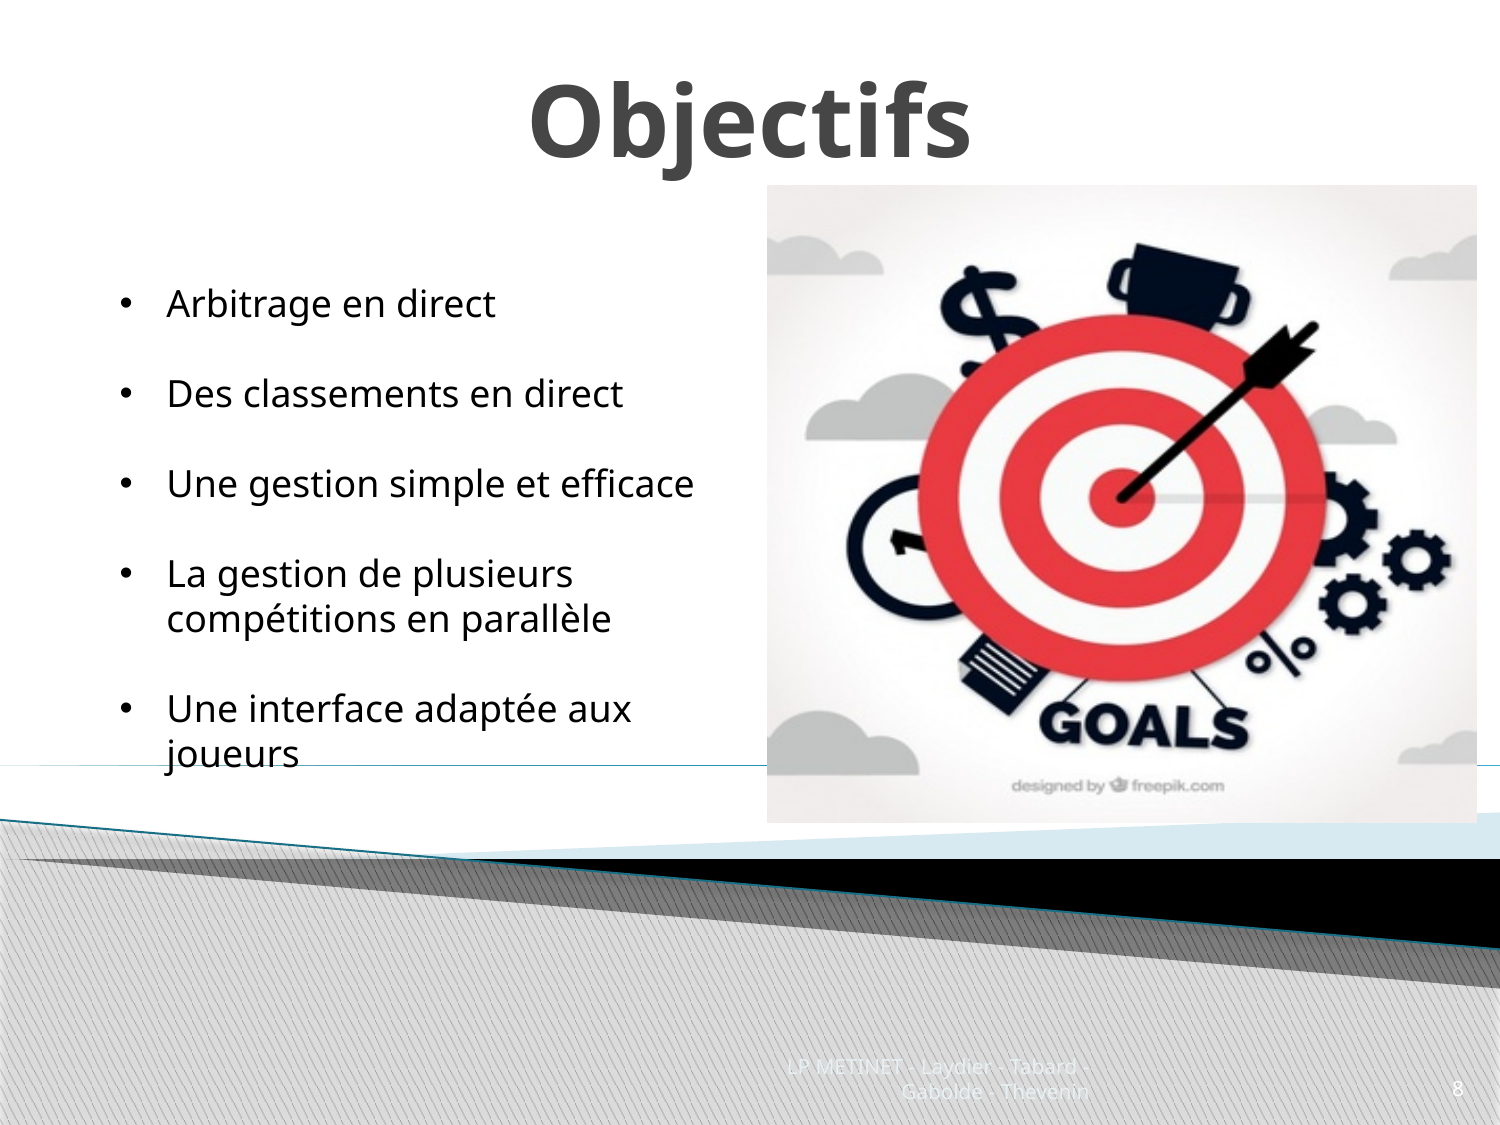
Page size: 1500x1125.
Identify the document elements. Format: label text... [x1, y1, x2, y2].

picture [5, 859, 1500, 989]
footer LP METINET - Laydier - Tabard - Gabolde - Thevenin [718, 1051, 1105, 1112]
title Objectifs [112, 39, 1388, 186]
slide_number 8 [1418, 1051, 1479, 1112]
text_box Arbitrage en direct Des classements en direct Une gestion simple et efficace La gestion de plusieurs compétitions en parallèle Une interface adaptée aux joueurs [104, 272, 761, 783]
picture [767, 184, 1477, 824]
